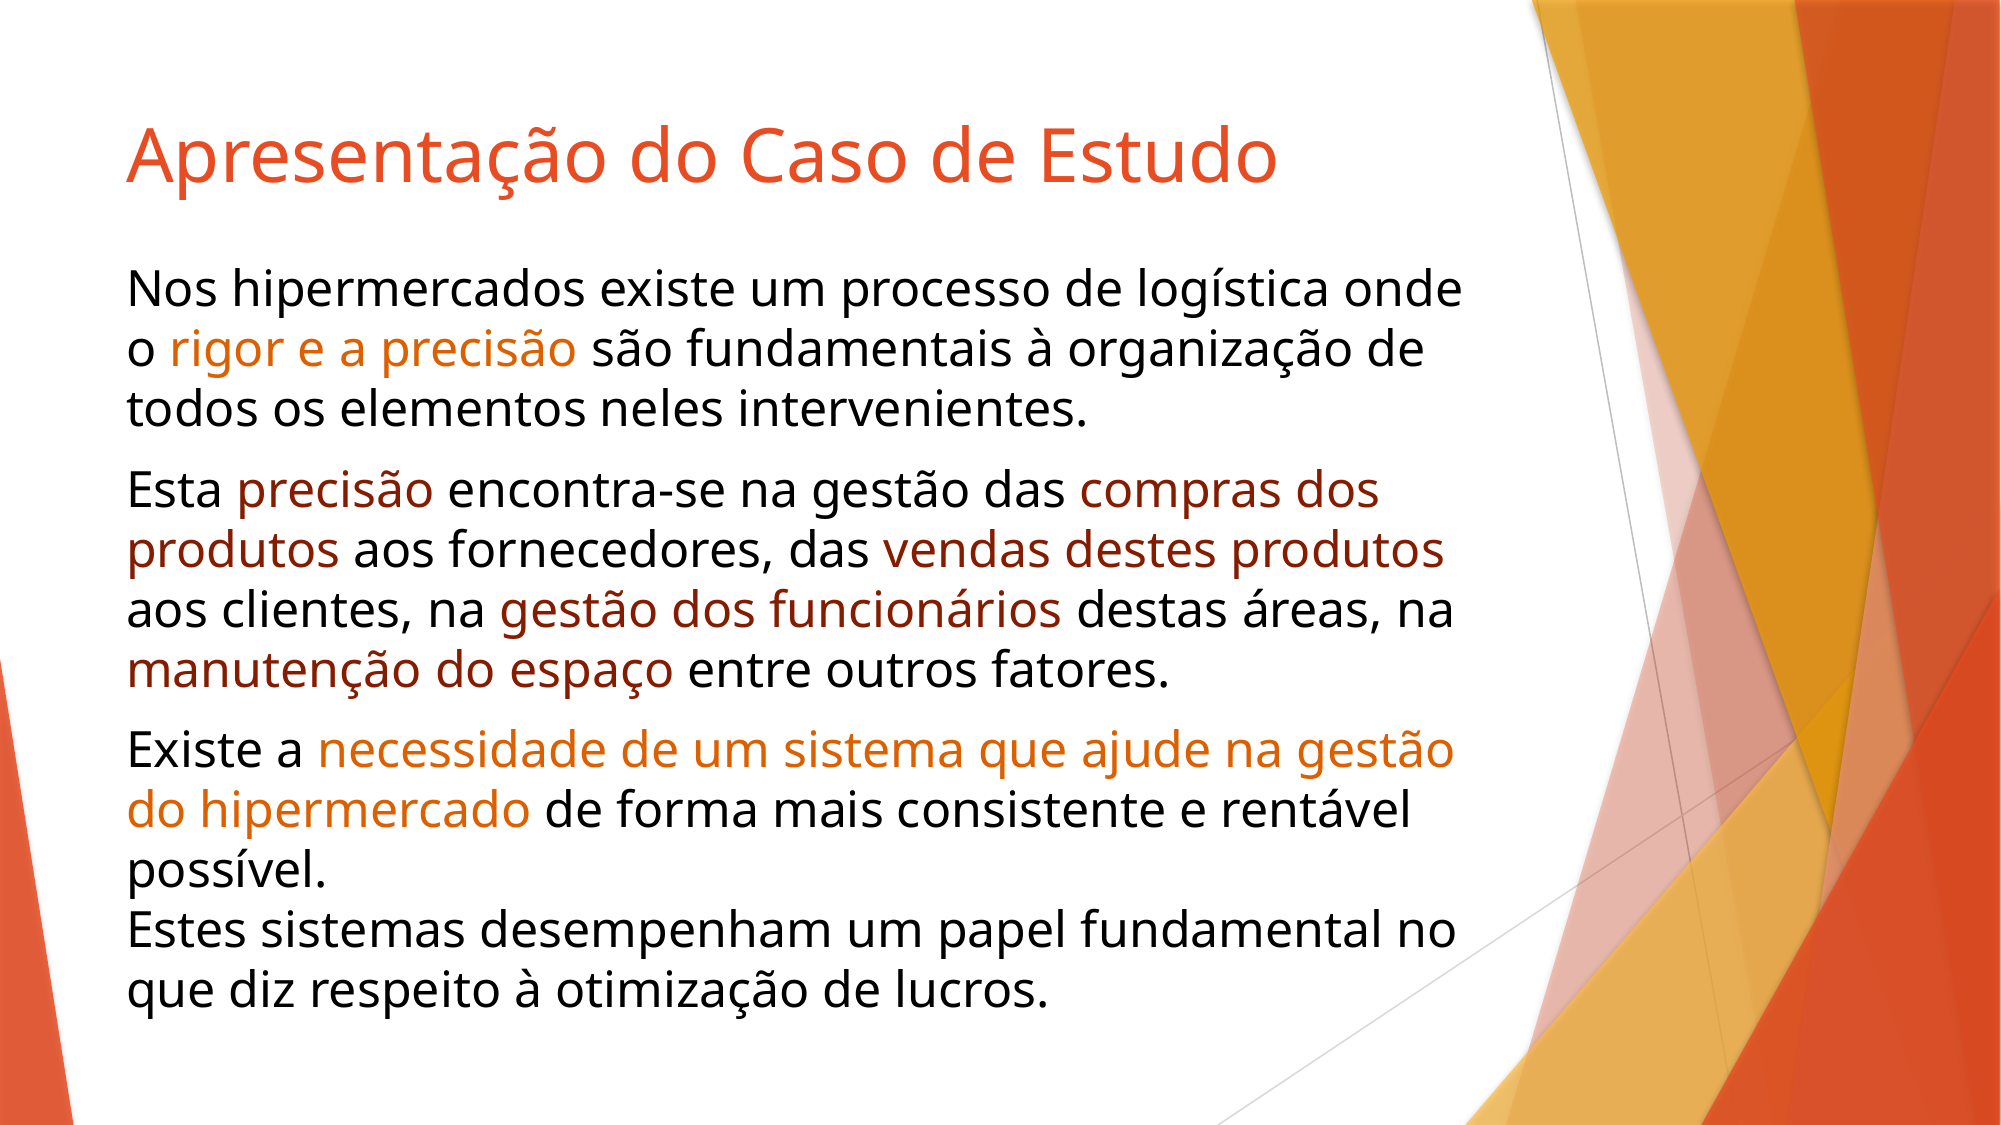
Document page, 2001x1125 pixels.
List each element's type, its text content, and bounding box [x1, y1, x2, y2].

list Nos hipermercados existe um processo de logística onde o rigor e a precisão são fundamentais à organização de todos os elementos neles intervenientes. Esta precisão encontra-se na gestão das compras dos produtos aos fornecedores, das vendas destes produtos aos clientes, na gestão dos funcionários destas áreas, na manutenção do espaço entre outros fatores. Existe a necessidade de um sistema que ajude na gestão do hipermercado de forma mais consistente e rentável possível. Estes sistemas desempenham um papel fundamental no que diz respeito à otimização de lucros. [111, 248, 1522, 886]
title Apresentação do Caso de Estudo [111, 99, 1522, 248]
